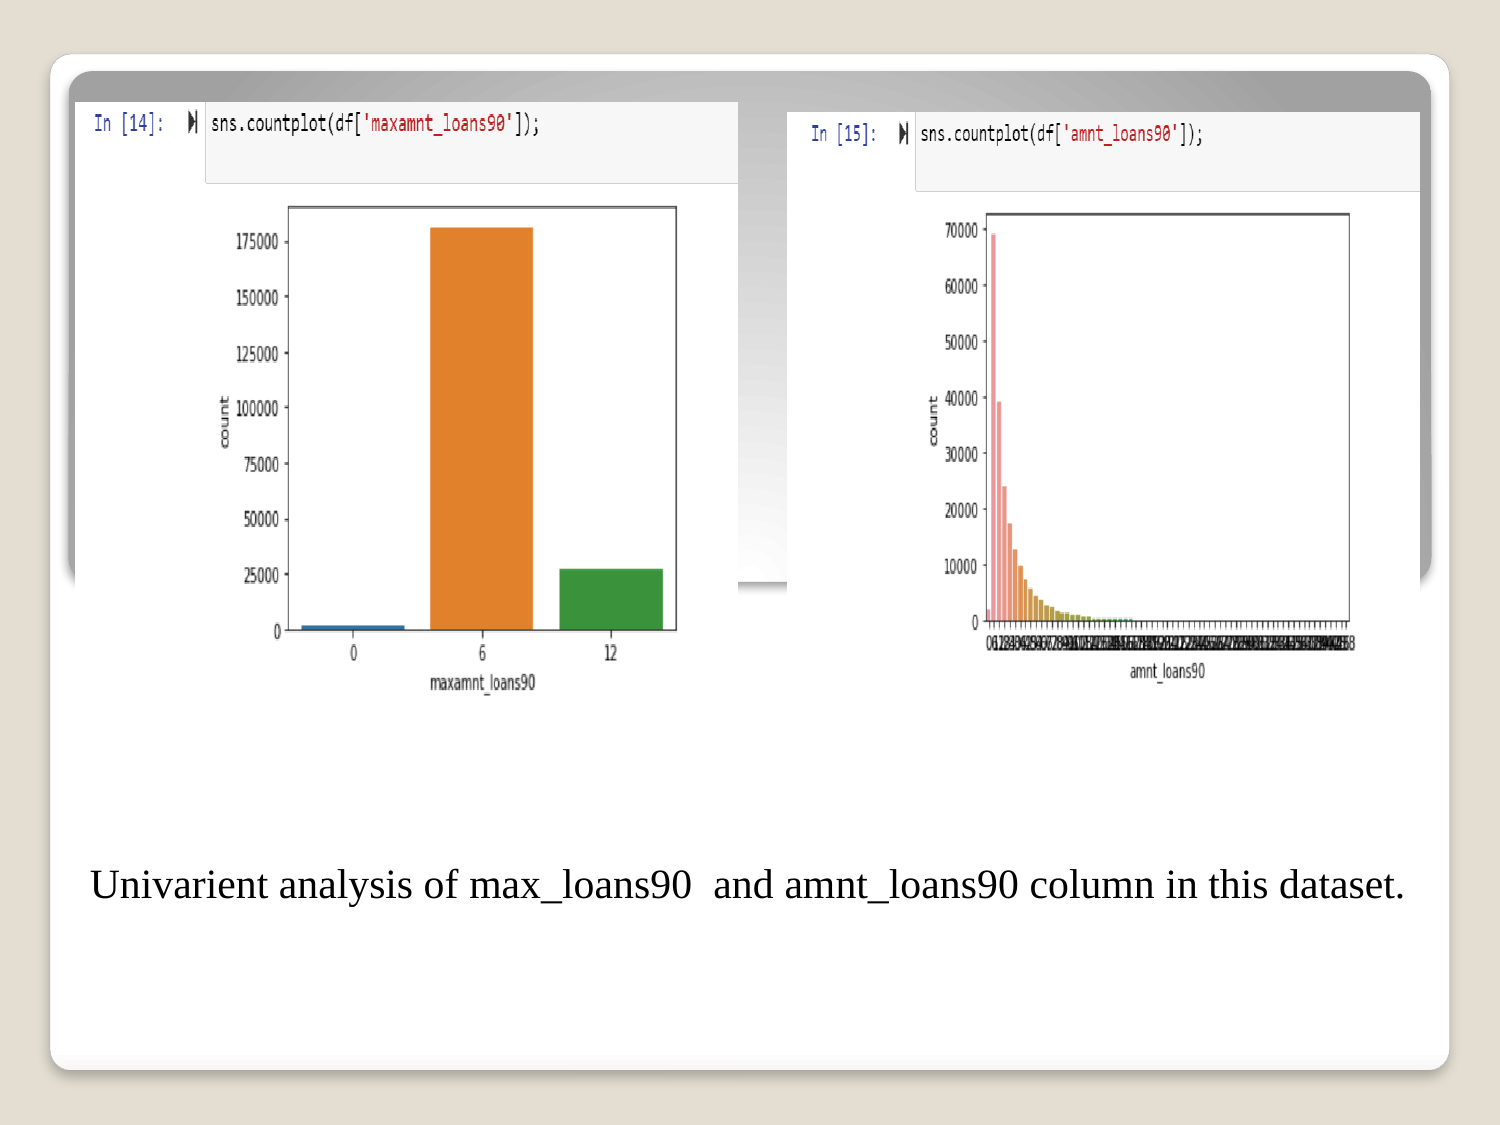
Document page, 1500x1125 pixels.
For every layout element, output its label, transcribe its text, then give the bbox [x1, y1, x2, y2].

picture [74, 102, 738, 716]
subtitle [62, 75, 1425, 1063]
text_box Univarient analysis of max_loans90 and amnt_loans90 column in this dataset. [74, 849, 1438, 915]
picture [787, 112, 1420, 706]
